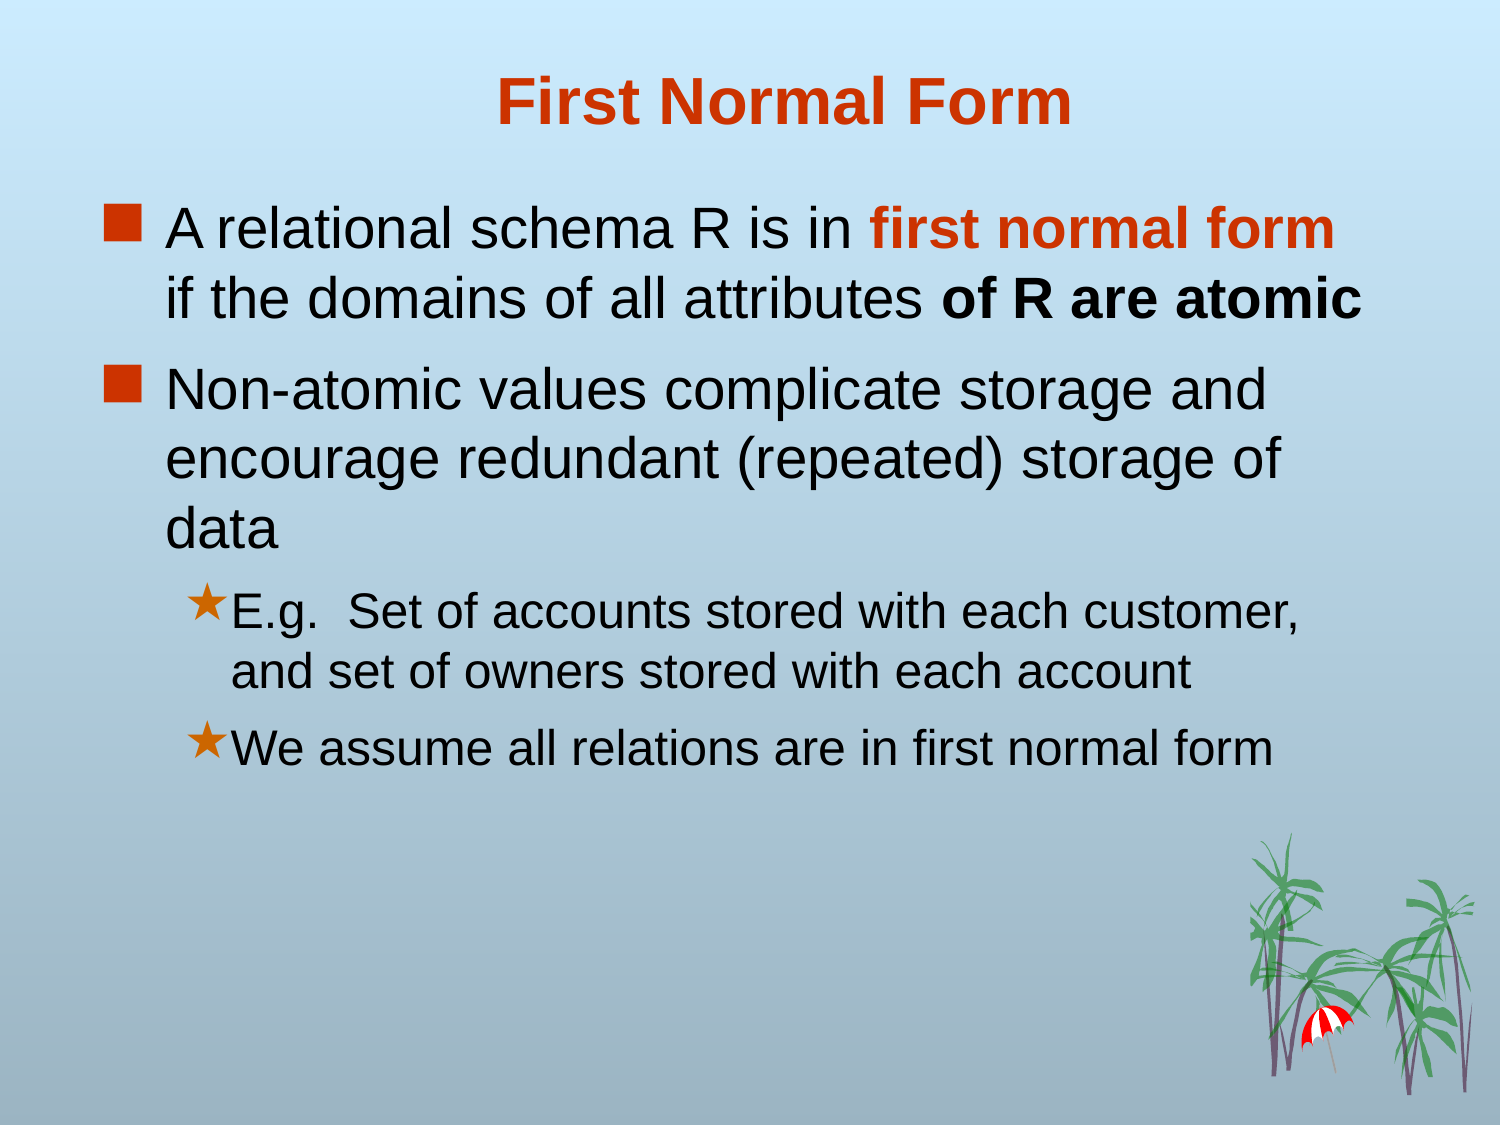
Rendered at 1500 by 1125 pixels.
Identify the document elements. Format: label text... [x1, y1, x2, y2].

list A relational schema R is in first normal form if the domains of all attributes of R are atomic Non-atomic values complicate storage and encourage redundant (repeated) storage of data E.g. Set of accounts stored with each customer, and set of owners stored with each account We assume all relations are in first normal form [93, 182, 1382, 983]
title First Normal Form [122, 44, 1448, 146]
